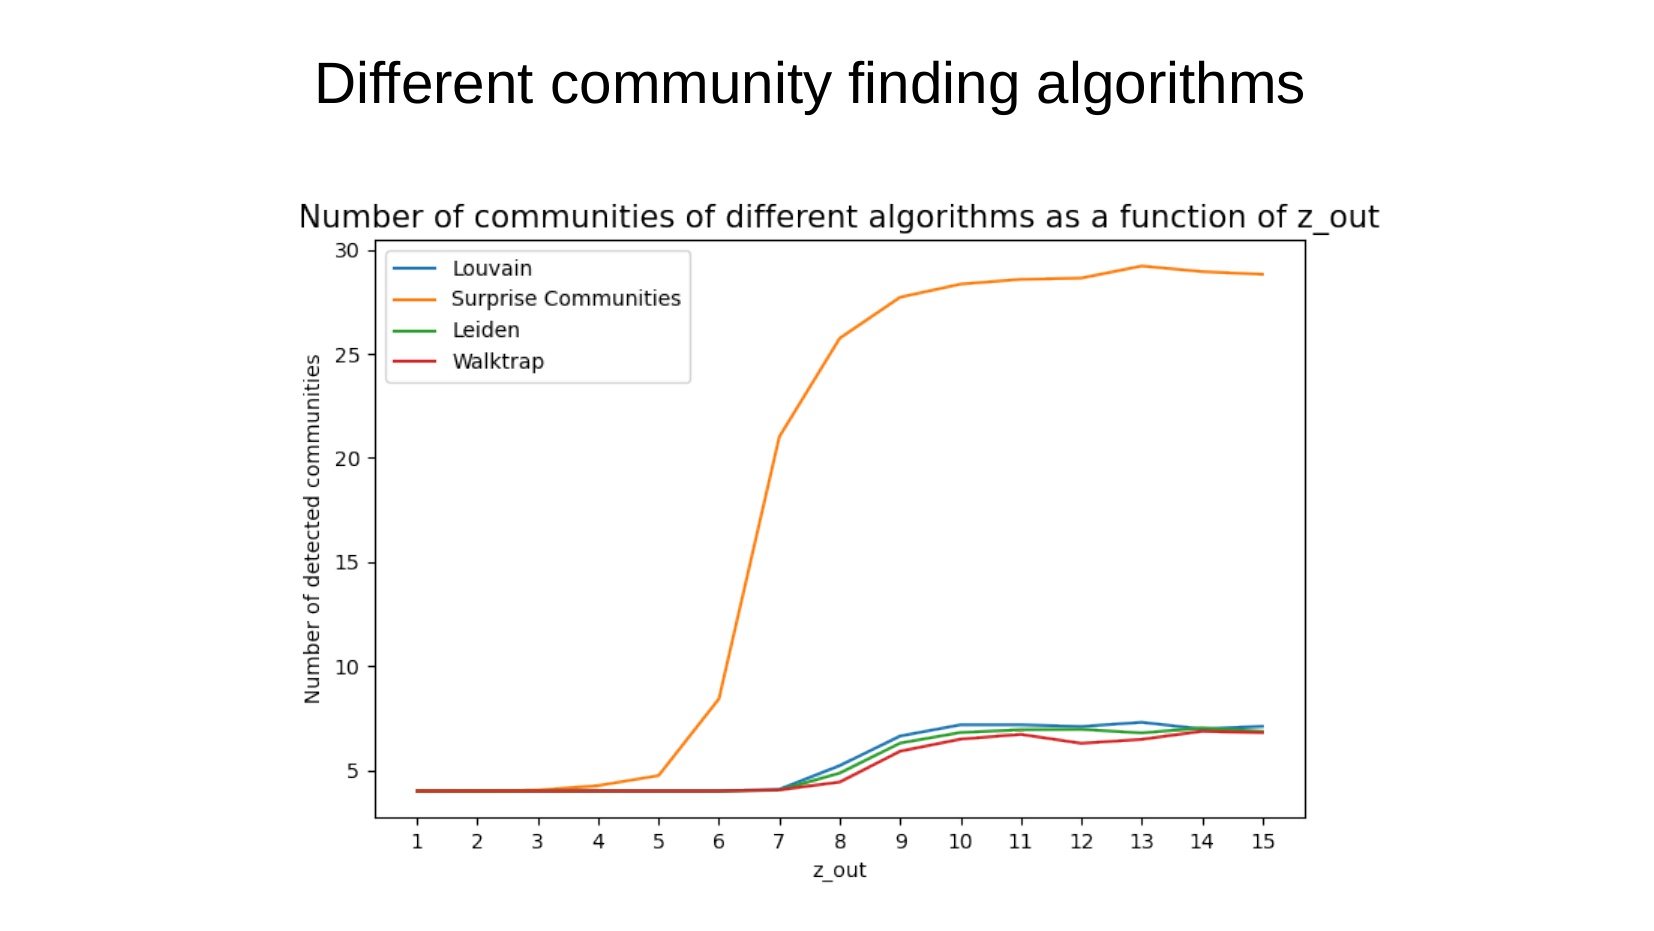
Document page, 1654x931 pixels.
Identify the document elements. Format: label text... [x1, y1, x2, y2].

picture [224, 149, 1425, 900]
text_box Different community finding algorithms [300, 37, 1357, 149]
